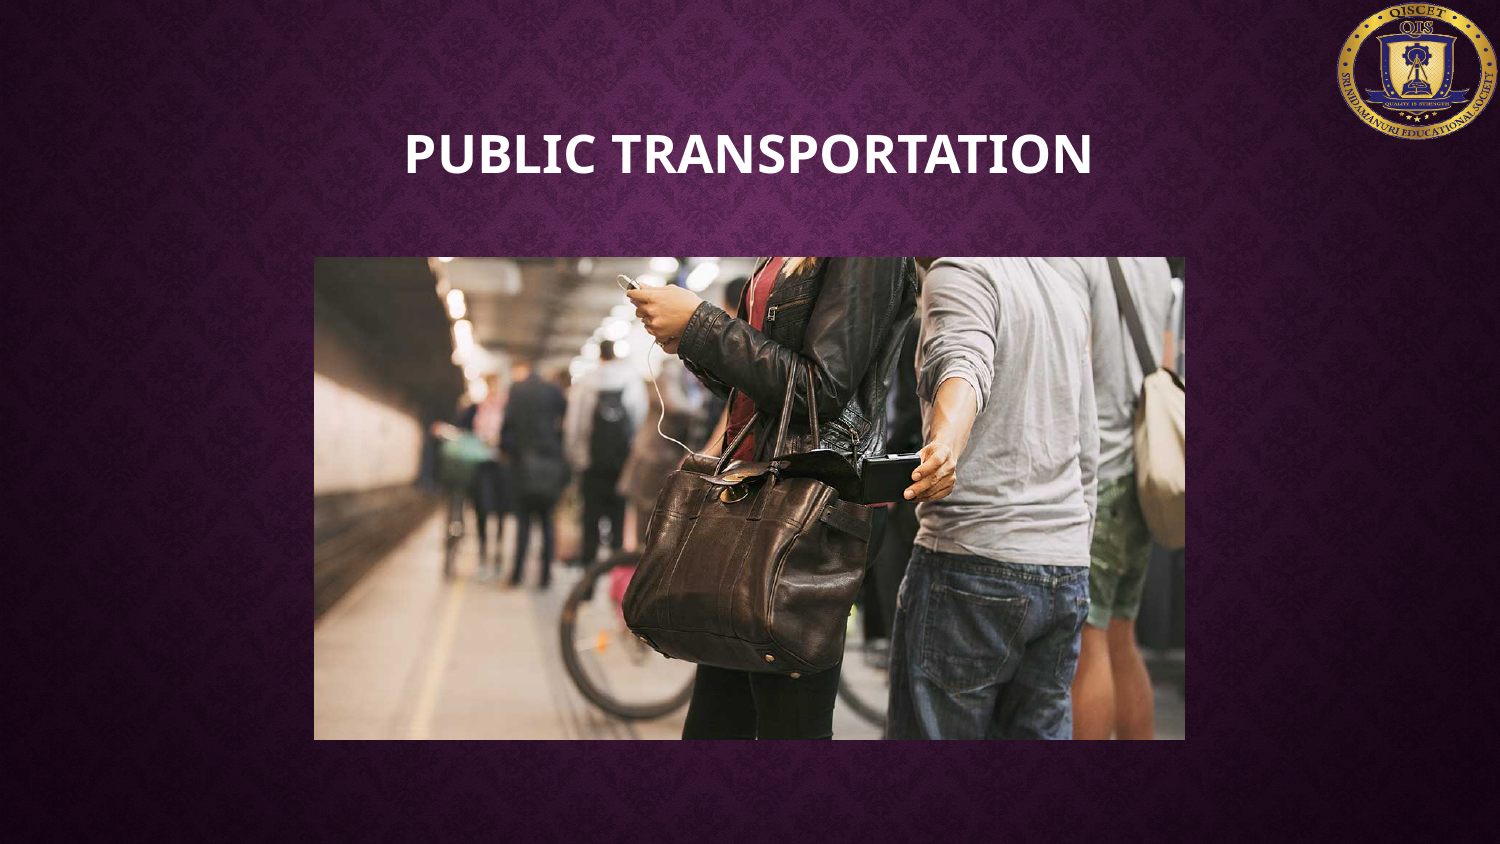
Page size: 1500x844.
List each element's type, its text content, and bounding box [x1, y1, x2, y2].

title Public transportation [112, 75, 1387, 239]
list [313, 257, 1185, 741]
picture [1336, 1, 1499, 141]
